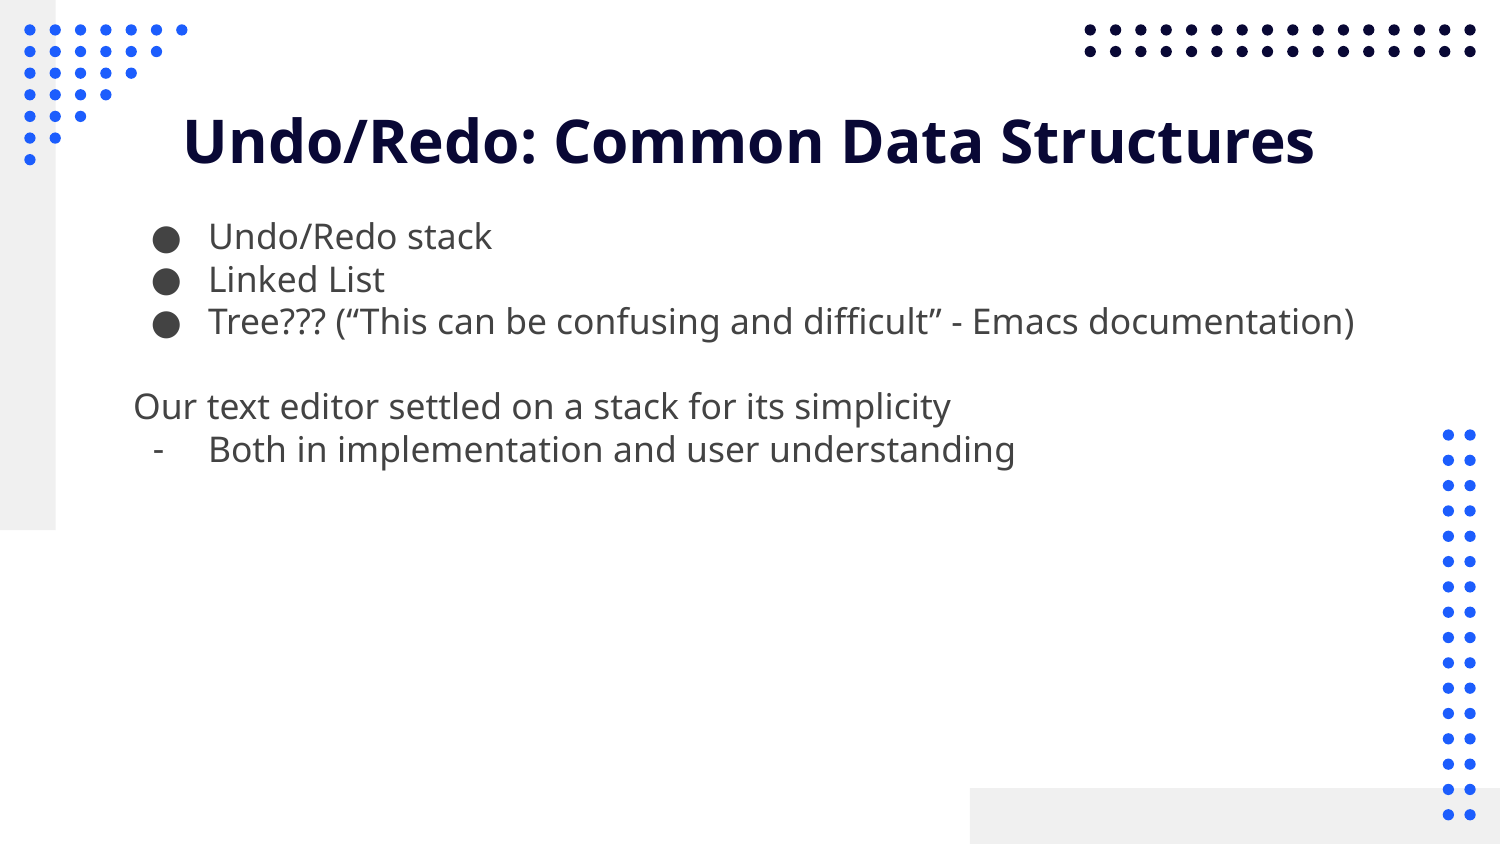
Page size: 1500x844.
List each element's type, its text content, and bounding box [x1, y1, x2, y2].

title Undo/Redo: Common Data Structures [118, 87, 1382, 182]
list Undo/Redo stack Linked List Tree??? (“This can be confusing and difficult” - Emacs documentation) Our text editor settled on a stack for its simplicity Both in implementation and user understanding [118, 199, 1382, 756]
